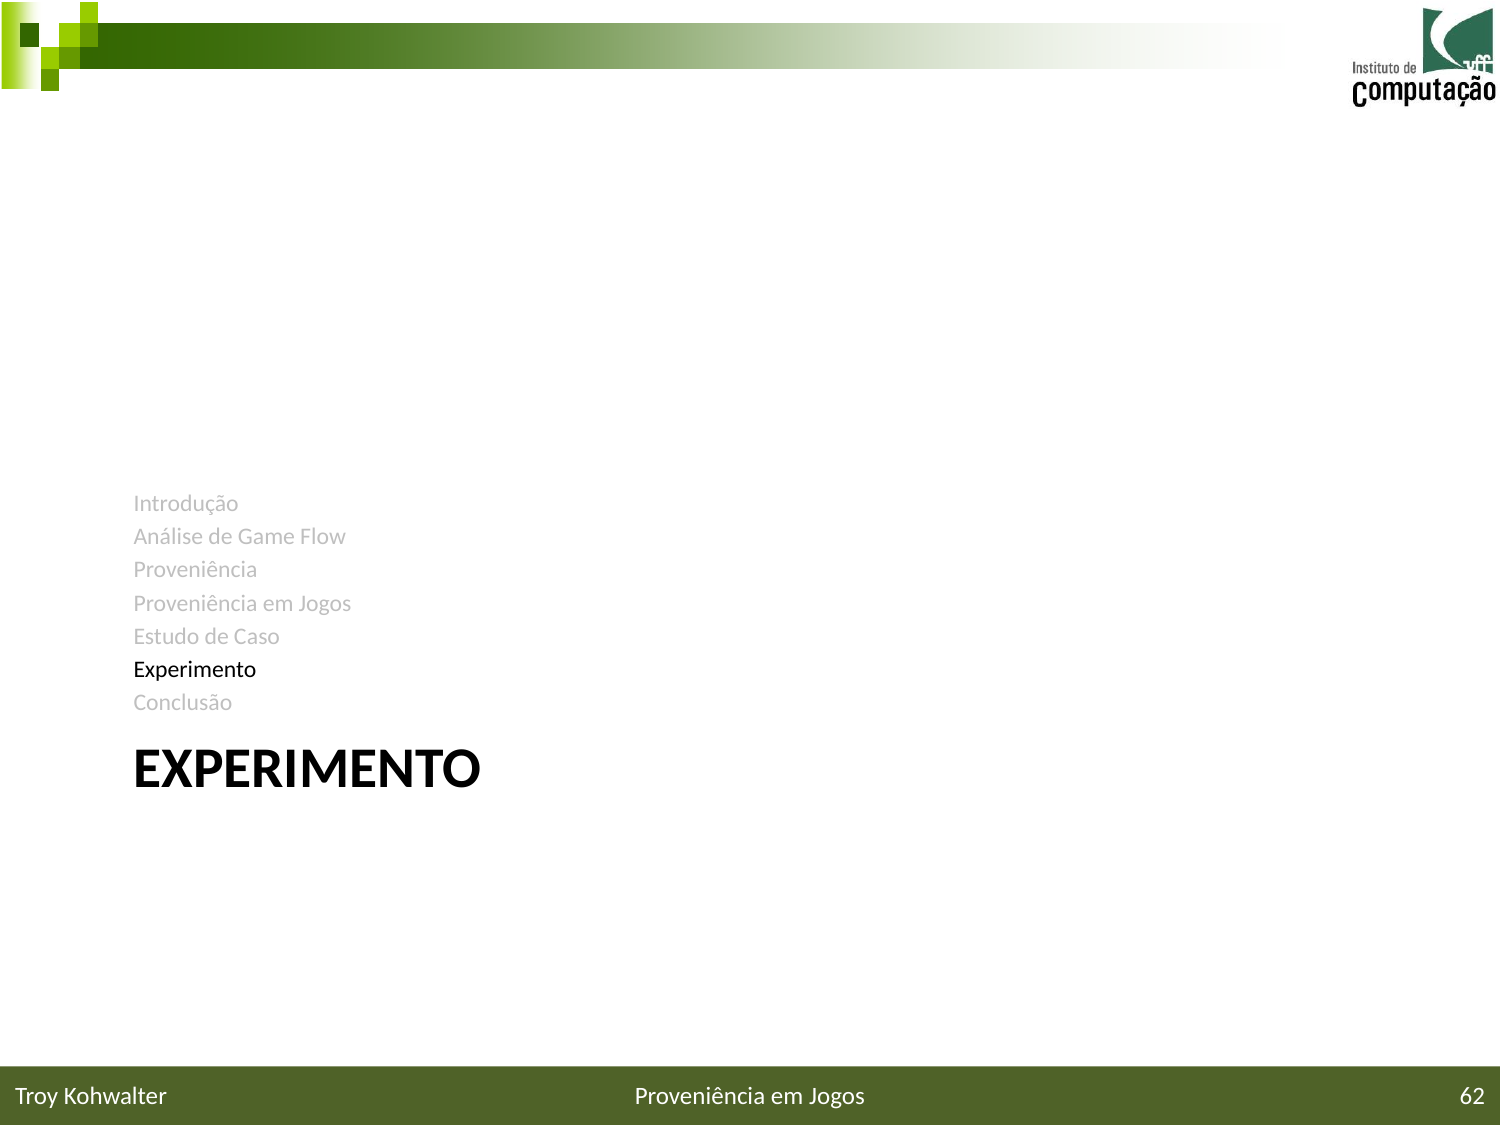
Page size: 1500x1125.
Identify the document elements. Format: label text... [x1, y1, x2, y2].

title Experimento [118, 723, 1394, 947]
footer Proveniência em Jogos [512, 1065, 988, 1125]
list Introdução Análise de Game Flow Proveniência Proveniência em Jogos Estudo de Caso Experimento Conclusão [118, 476, 1394, 723]
slide_number Troy Kohwalter [0, 1065, 350, 1125]
slide_number 62 [1149, 1065, 1500, 1125]
